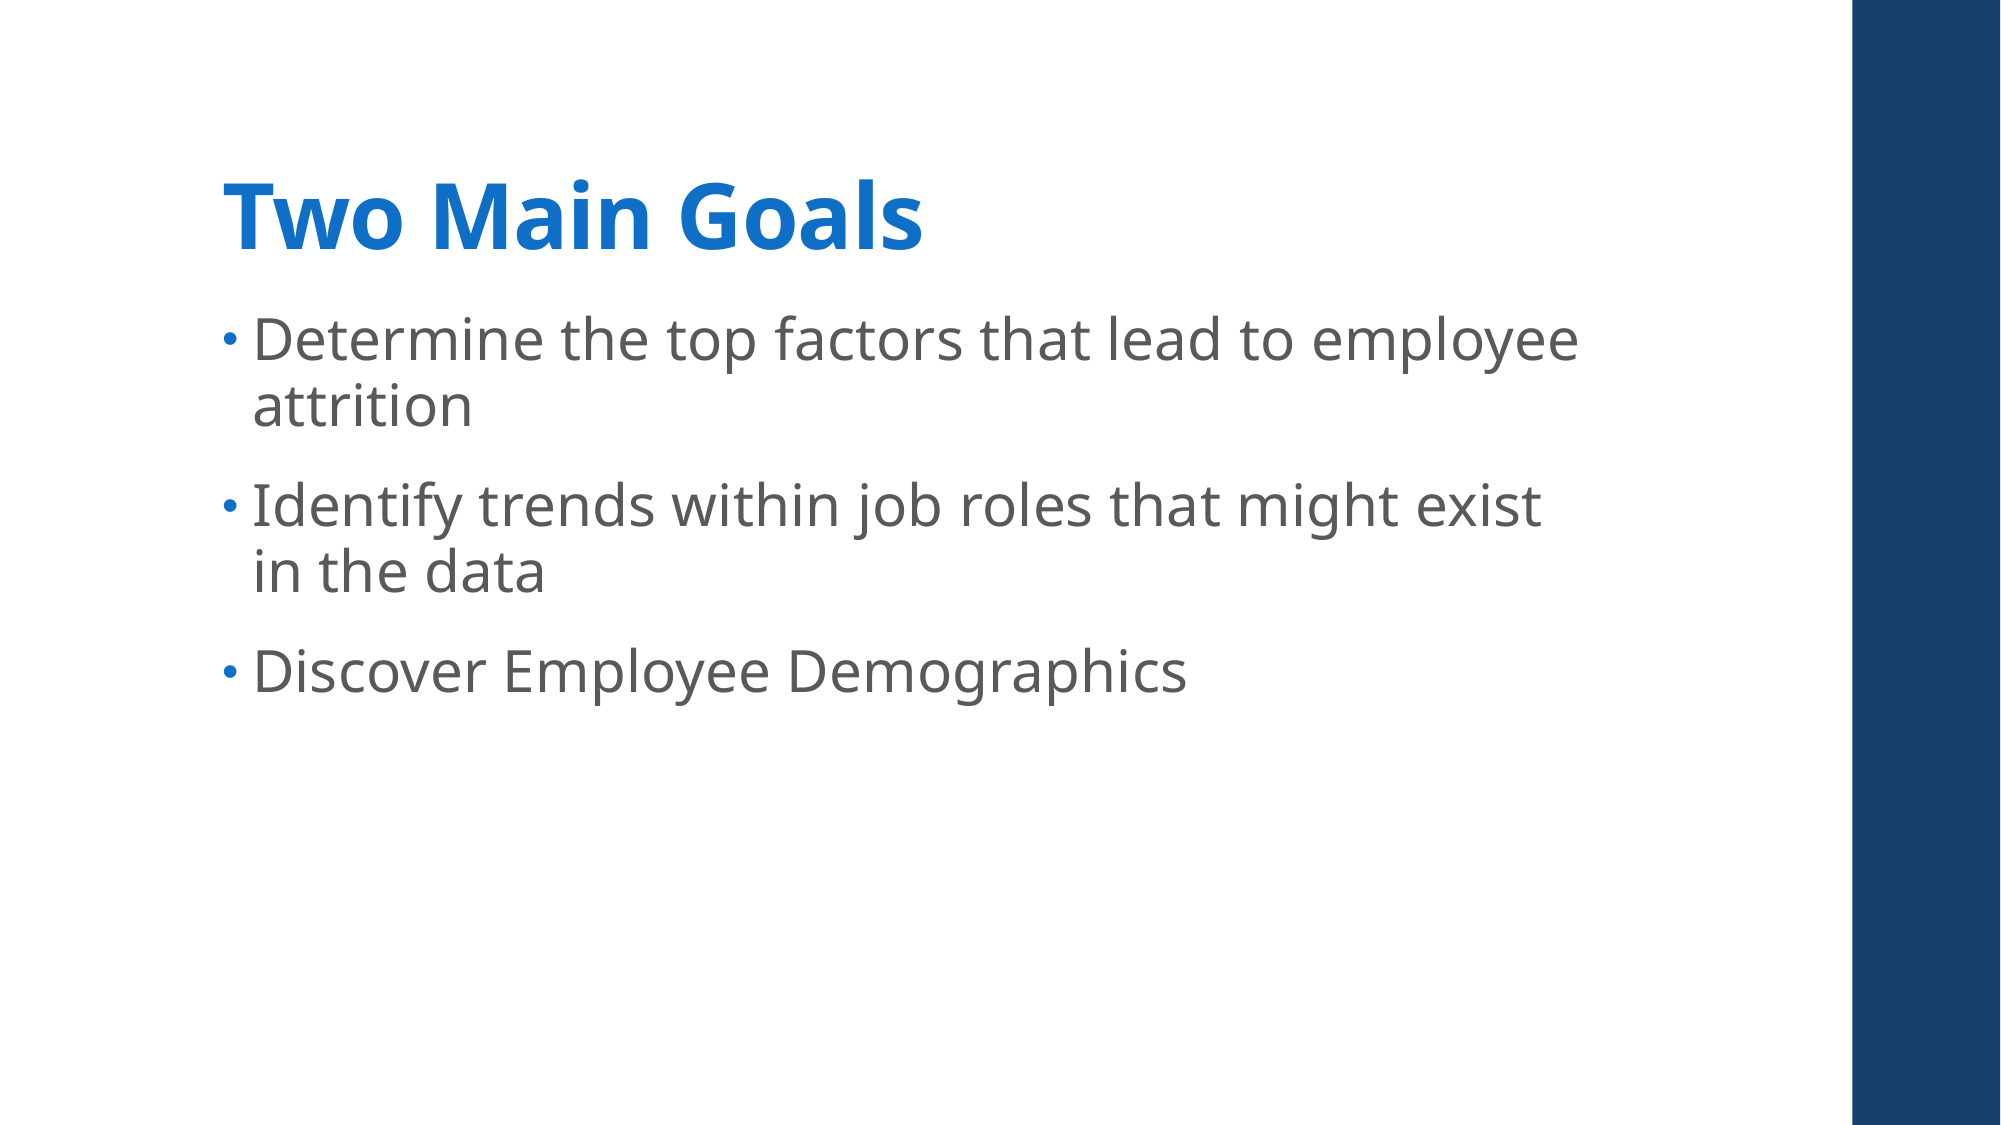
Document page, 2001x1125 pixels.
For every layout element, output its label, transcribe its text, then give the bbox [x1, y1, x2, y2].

title Two Main Goals [206, 43, 1797, 278]
list Determine the top factors that lead to employee attrition Identify trends within job roles that might exist in the data Discover Employee Demographics [206, 299, 1617, 1014]
